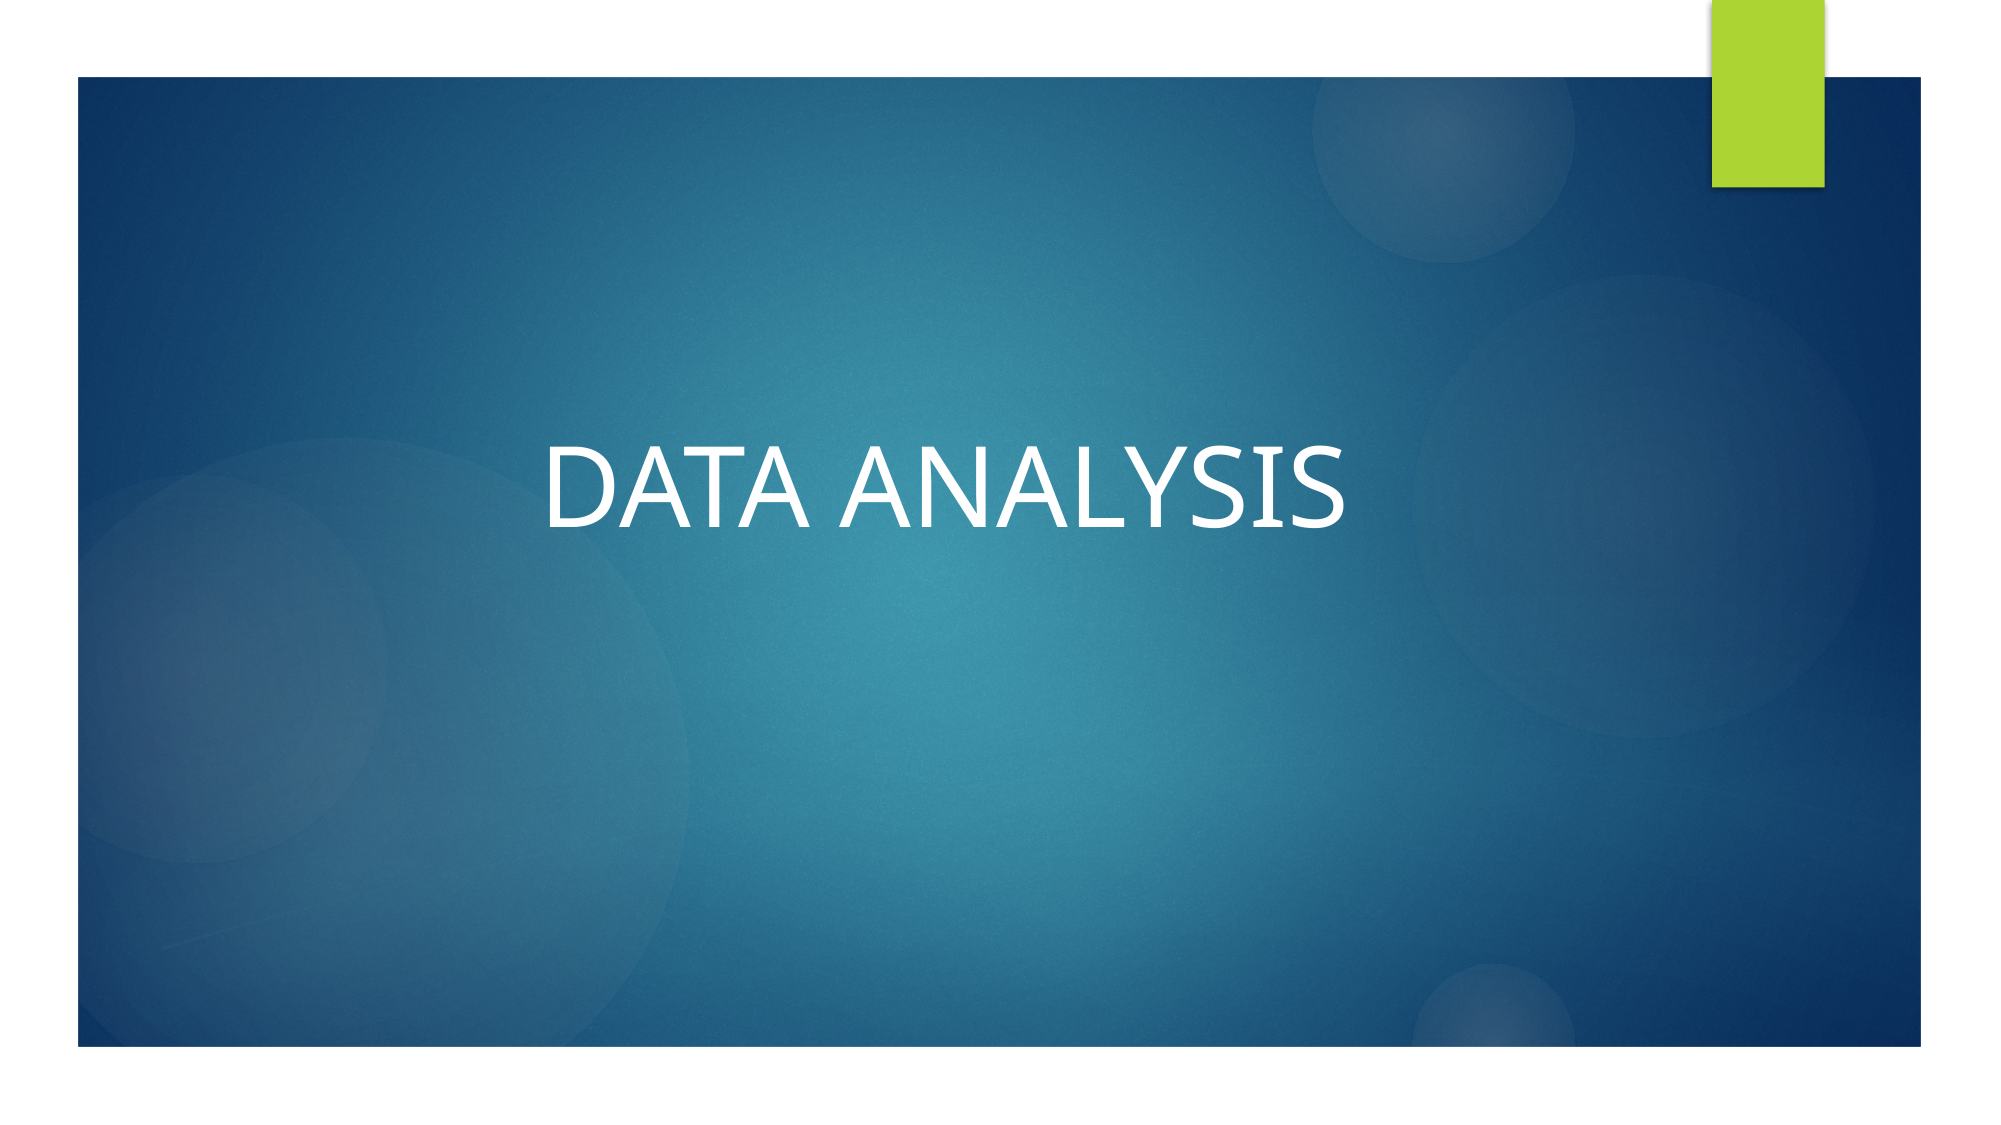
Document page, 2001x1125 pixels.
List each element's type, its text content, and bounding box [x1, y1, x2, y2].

title DATA ANALYSIS [220, 263, 1669, 703]
